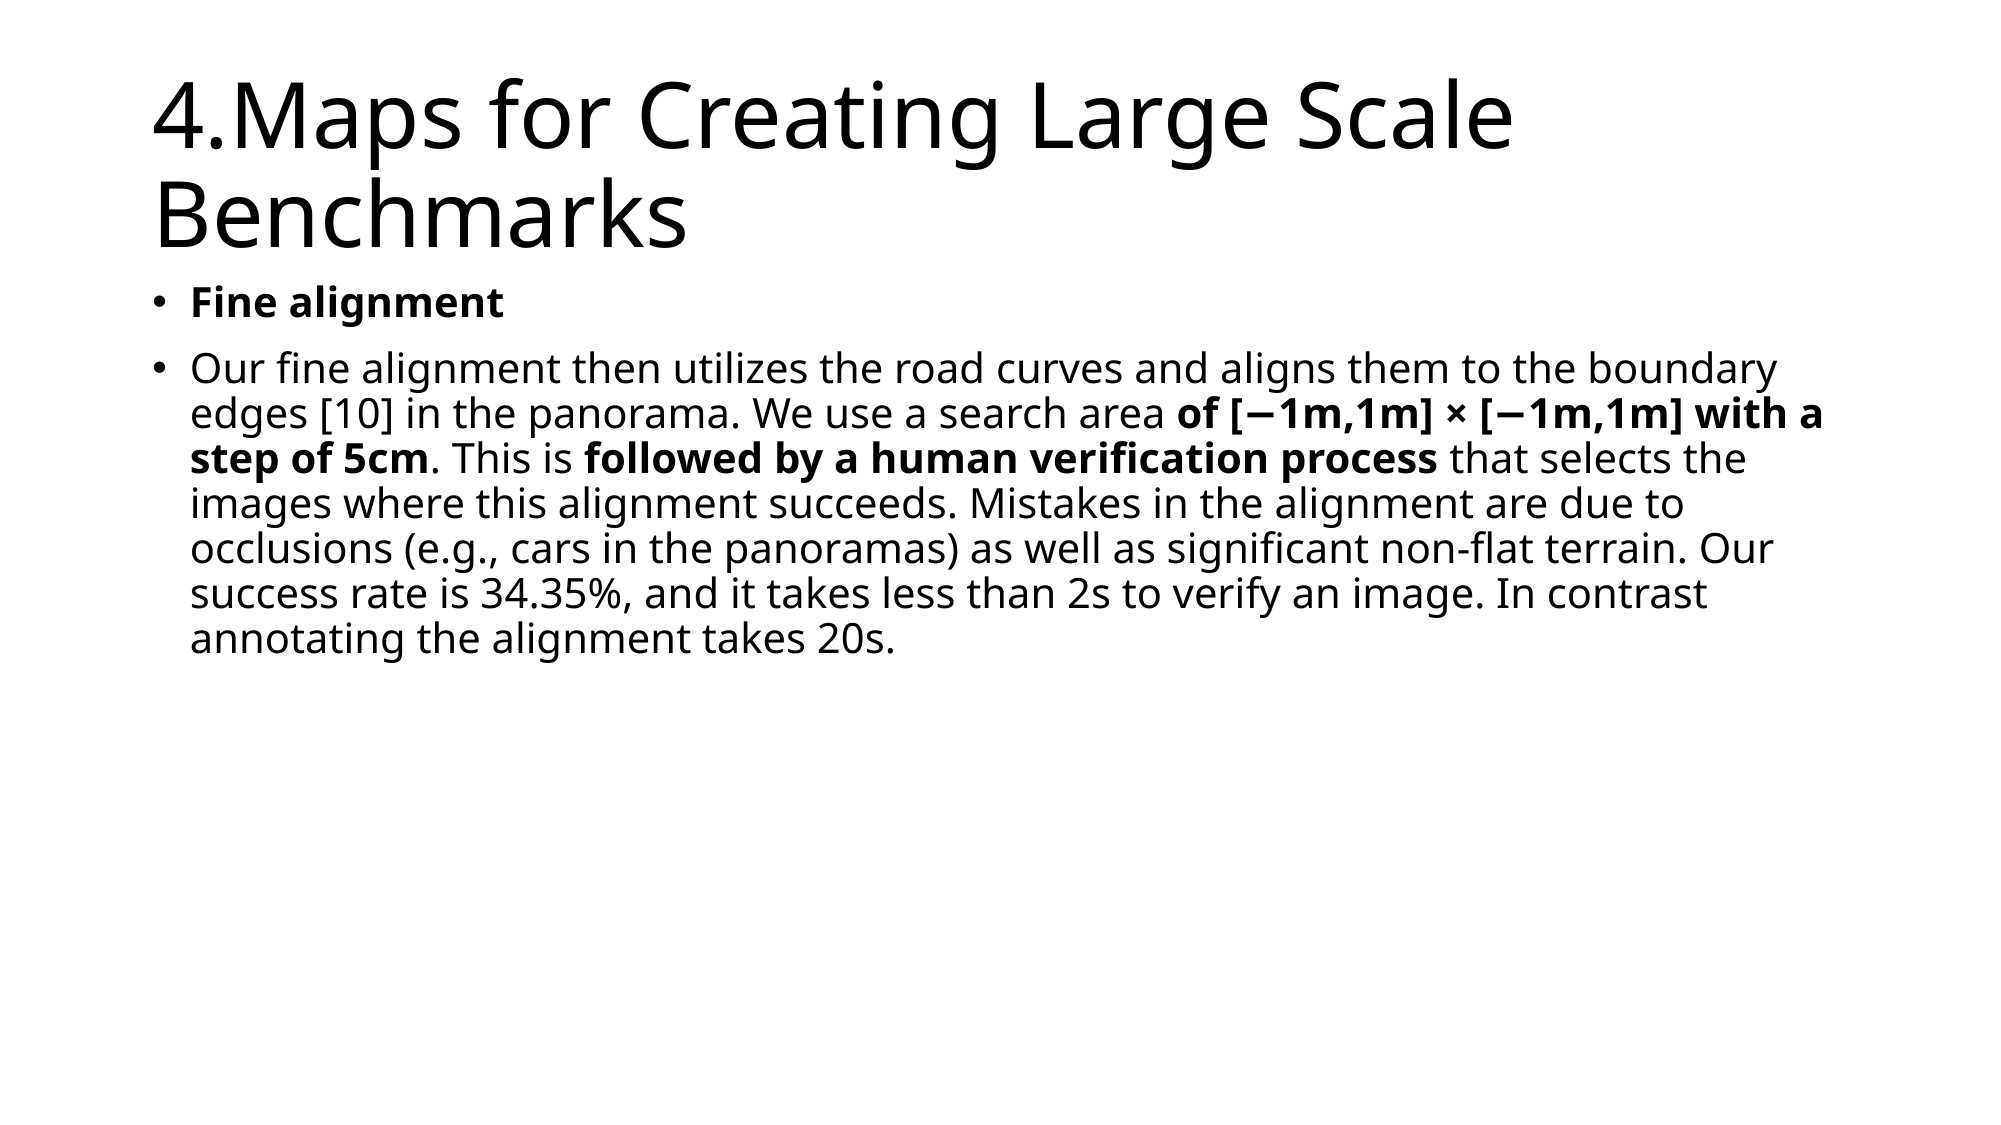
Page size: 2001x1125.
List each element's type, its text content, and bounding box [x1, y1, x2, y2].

list Fine alignment Our ﬁne alignment then utilizes the road curves and aligns them to the boundary edges [10] in the panorama. We use a search area of [−1m,1m] × [−1m,1m] with a step of 5cm. This is followed by a human veriﬁcation process that selects the images where this alignment succeeds. Mistakes in the alignment are due to occlusions (e.g., cars in the panoramas) as well as signiﬁcant non-ﬂat terrain. Our success rate is 34.35%, and it takes less than 2s to verify an image. In contrast annotating the alignment takes 20s. [137, 273, 1863, 1037]
title 4.Maps for Creating Large Scale Benchmarks [137, 59, 1916, 278]
